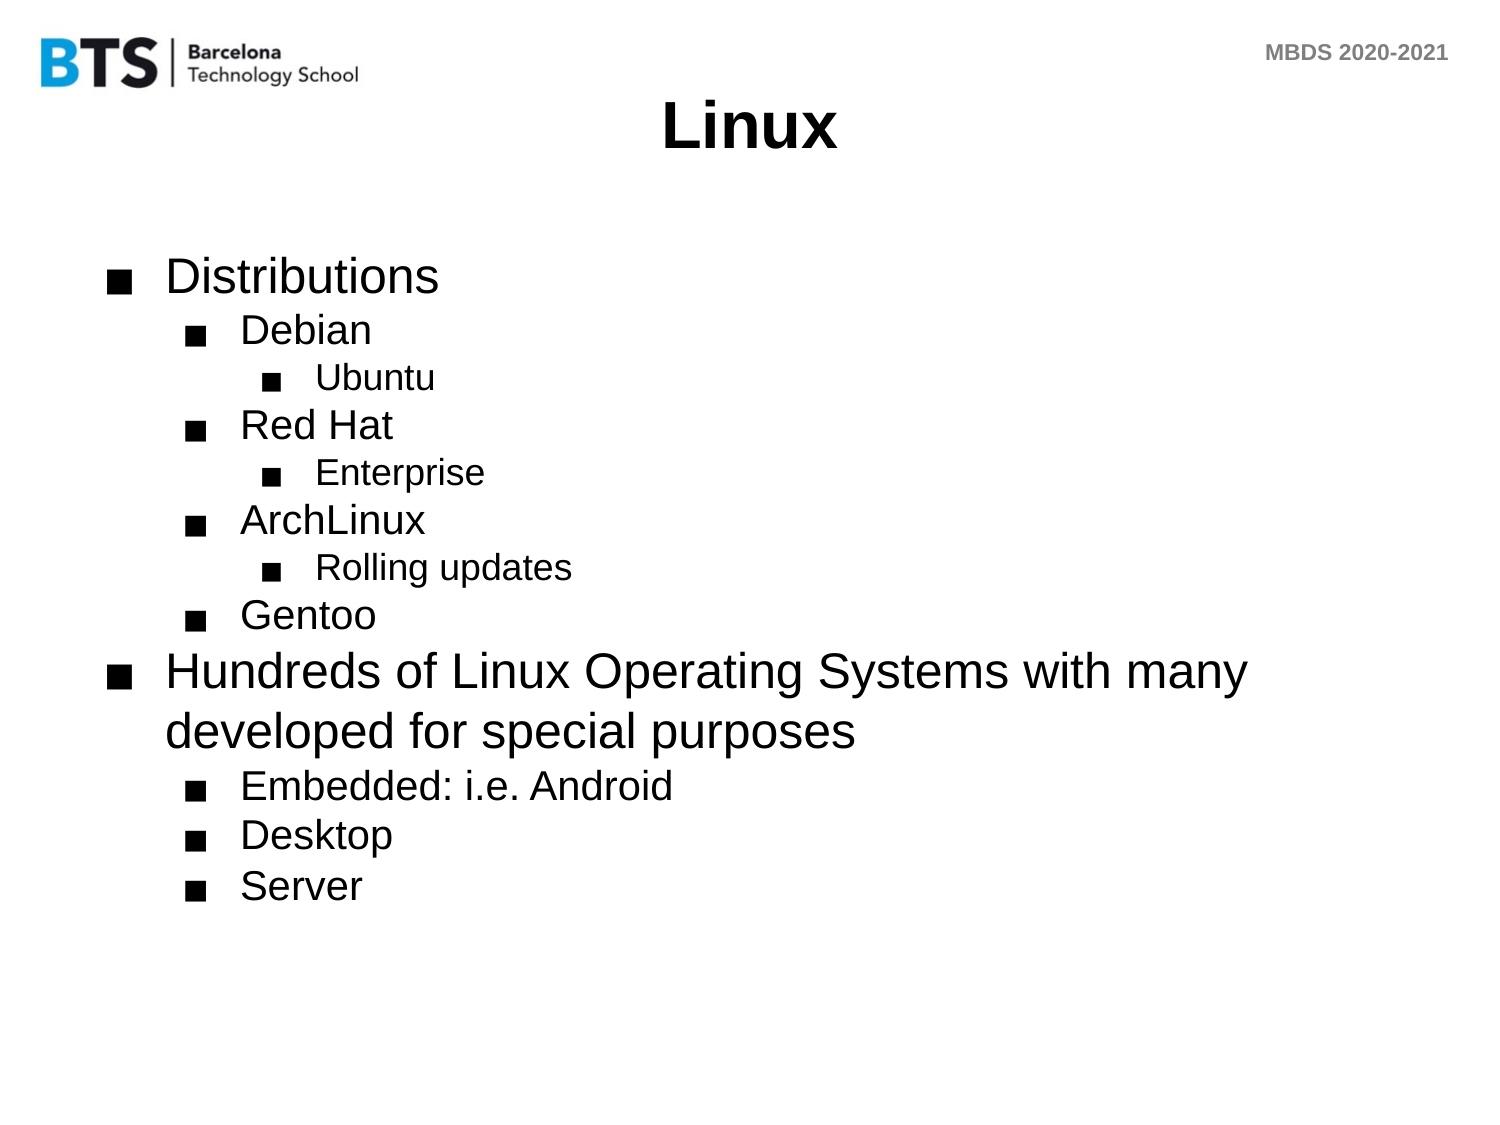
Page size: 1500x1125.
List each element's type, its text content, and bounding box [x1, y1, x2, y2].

picture [52, 65, 67, 78]
picture [52, 47, 66, 58]
title Linux [75, 28, 1425, 200]
list Distributions Debian Ubuntu Red Hat Enterprise ArchLinux Rolling updates Gentoo Hundreds of Linux Operating Systems with many developed for special purposes Embedded: i.e. Android Desktop Server [75, 200, 1425, 1005]
picture [19, 22, 381, 103]
